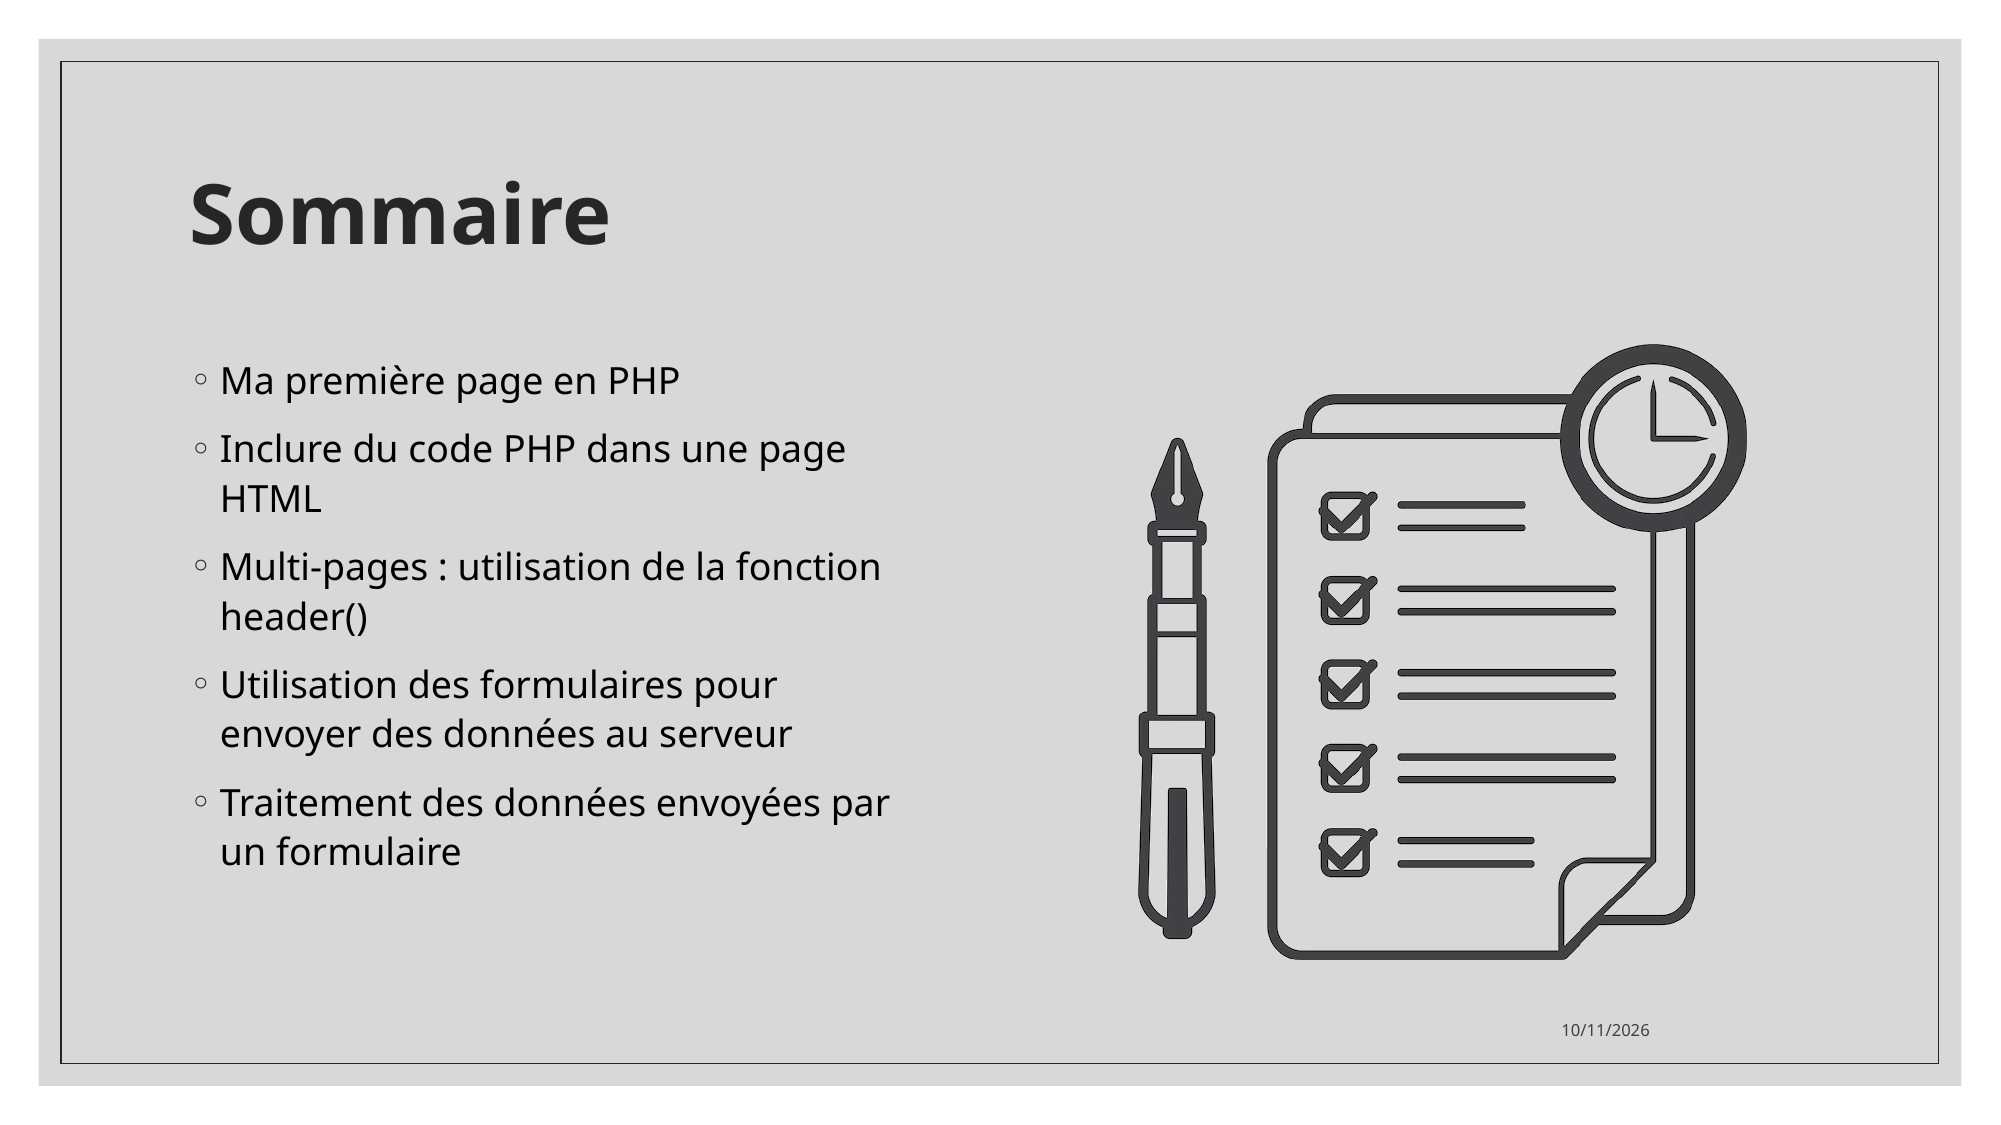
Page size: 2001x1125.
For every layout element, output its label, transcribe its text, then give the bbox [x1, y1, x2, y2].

list Ma première page en PHP Inclure du code PHP dans une page HTML Multi-pages : utilisation de la fonction header() Utilisation des formulaires pour envoyer des données au serveur Traitement des données envoyées par un formulaire [174, 345, 940, 960]
title Sommaire [174, 105, 1825, 331]
picture [1137, 344, 1747, 960]
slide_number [1190, 990, 1665, 1050]
